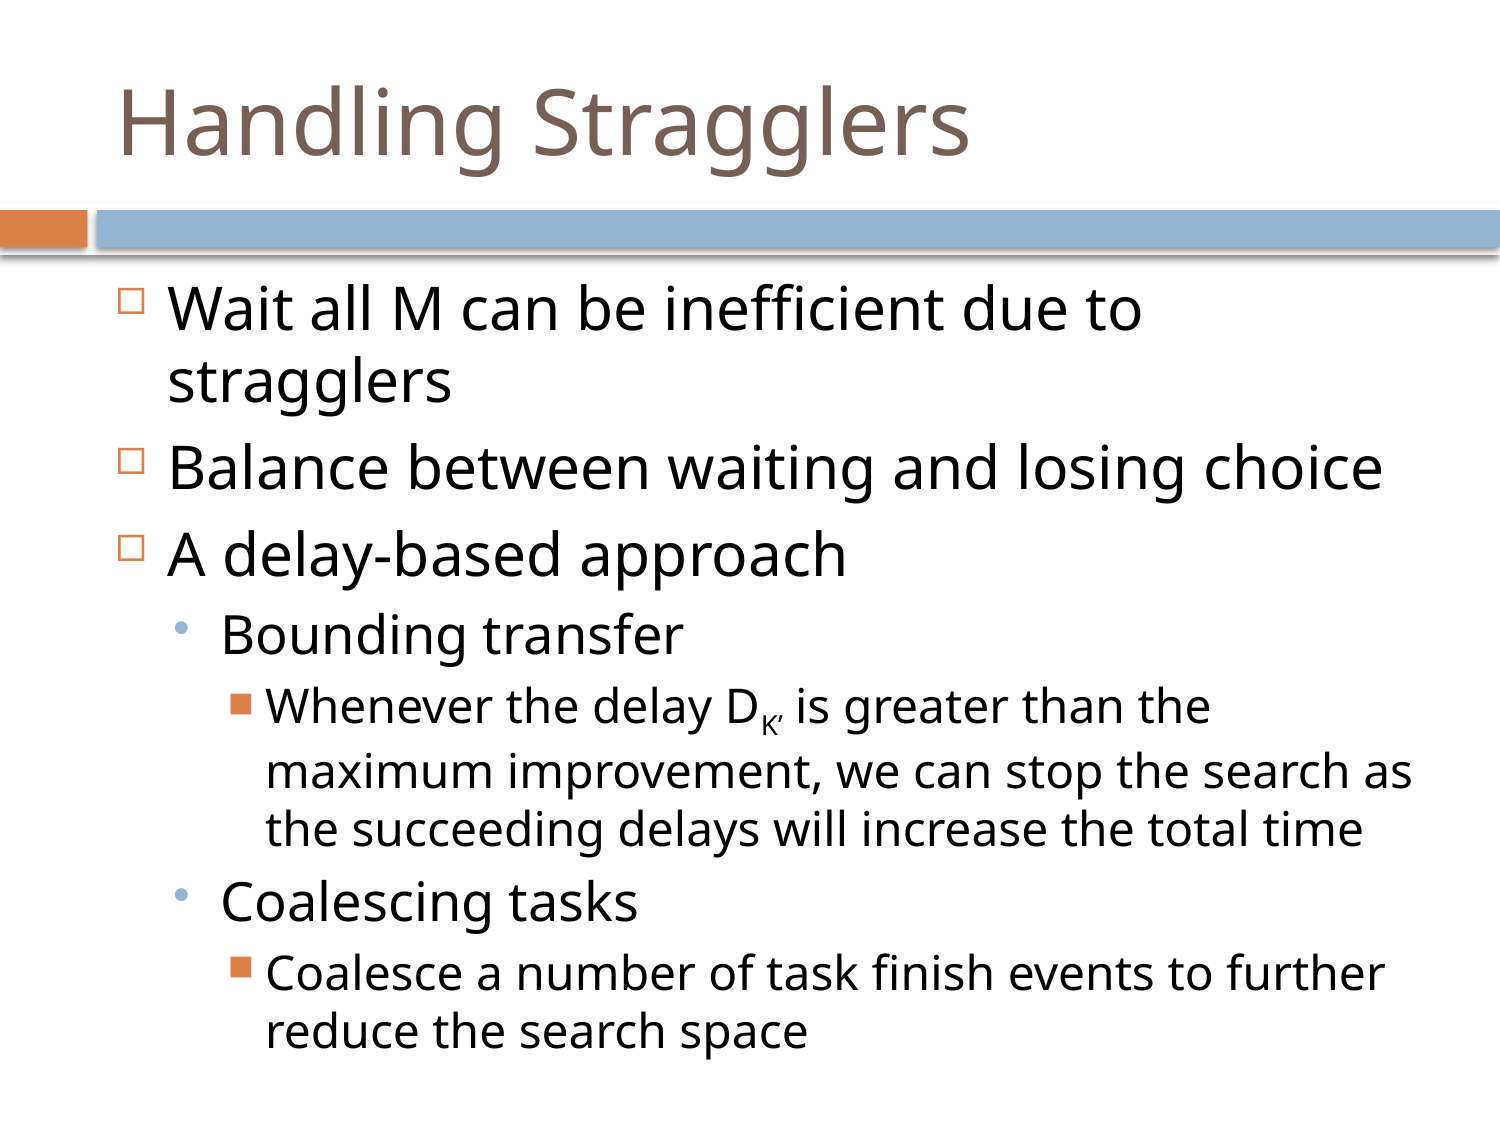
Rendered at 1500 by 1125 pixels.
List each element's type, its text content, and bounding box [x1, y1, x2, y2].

list Wait all M can be inefficient due to stragglers Balance between waiting and losing choice A delay-based approach Bounding transfer Whenever the delay DK’ is greater than the maximum improvement, we can stop the search as the succeeding delays will increase the total time Coalescing tasks Coalesce a number of task finish events to further reduce the search space [100, 262, 1438, 1000]
title Handling Stragglers [100, 37, 1438, 200]
